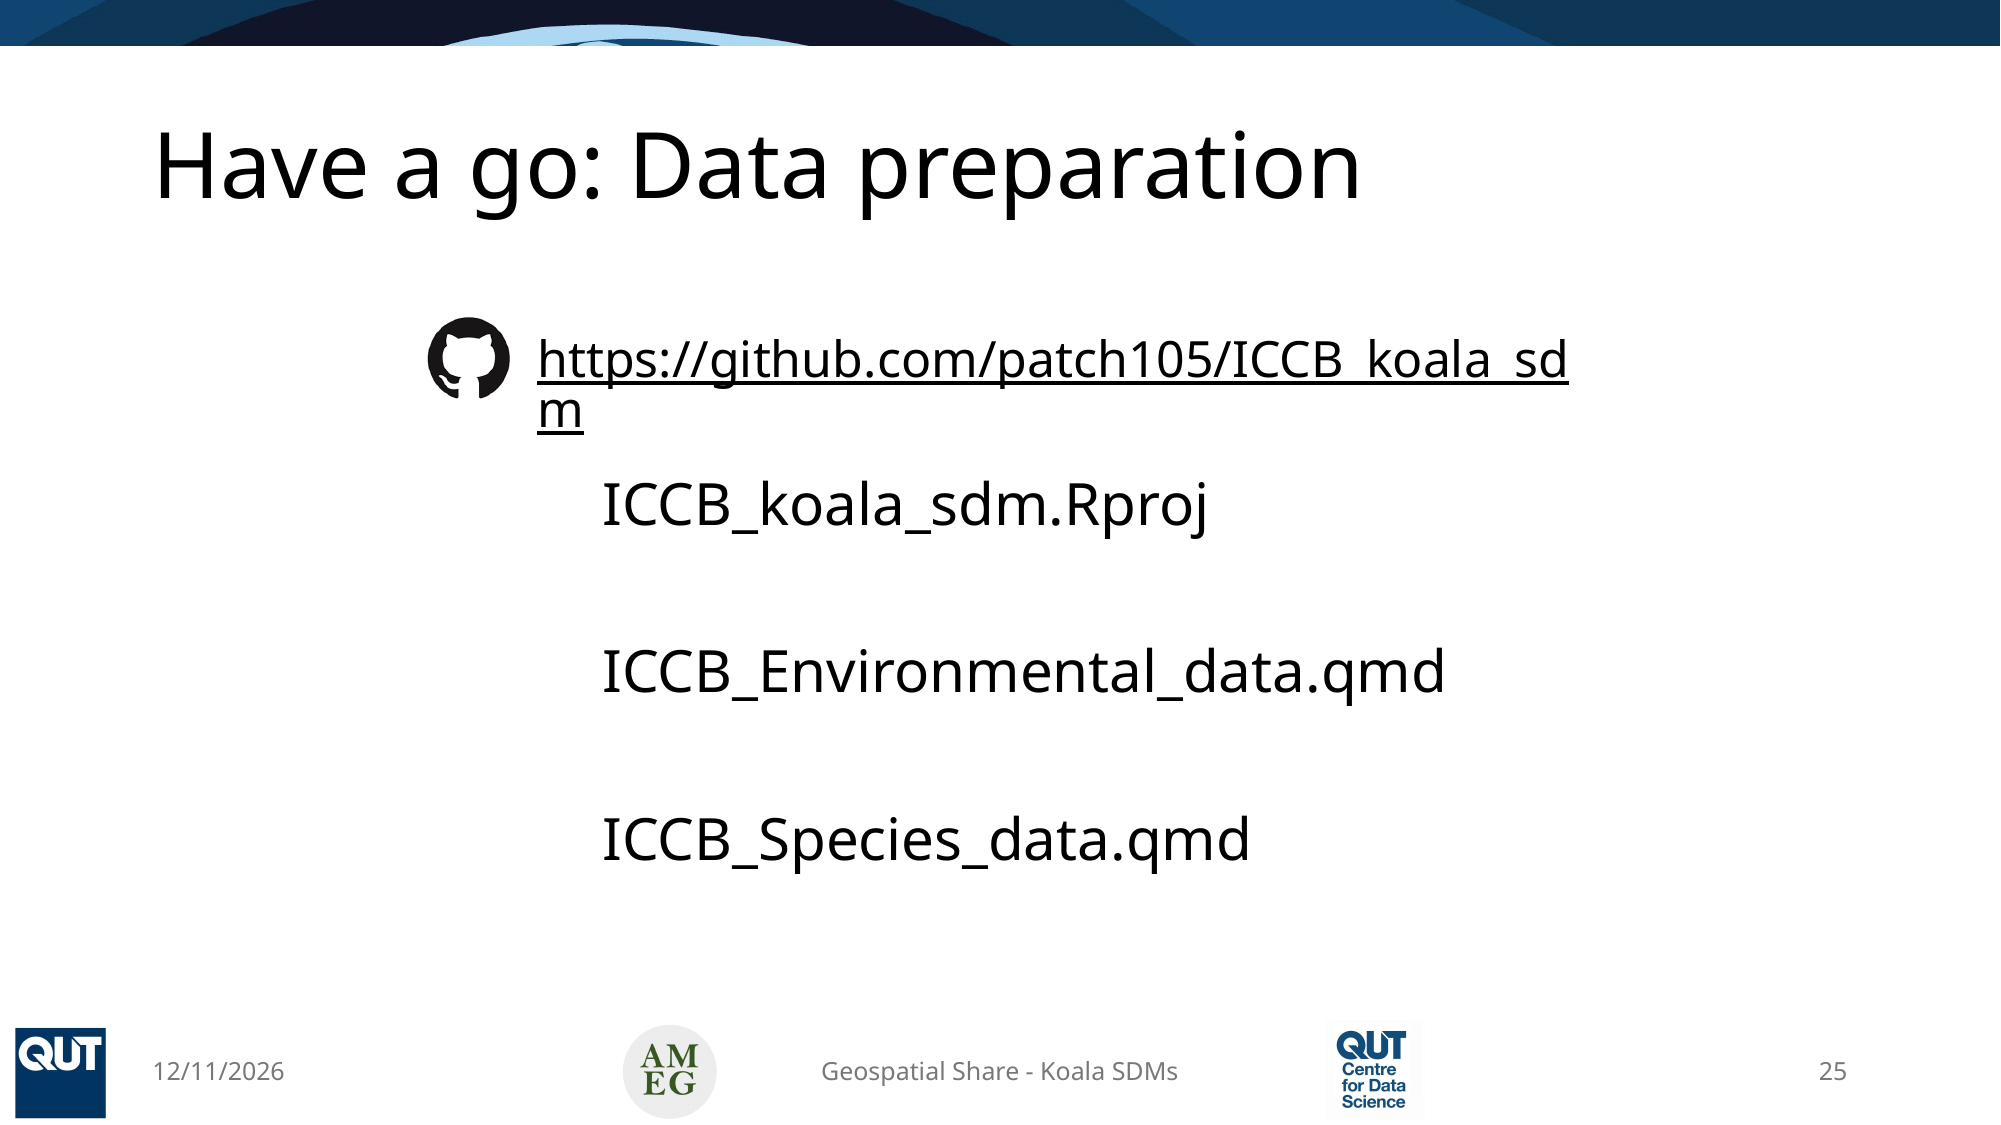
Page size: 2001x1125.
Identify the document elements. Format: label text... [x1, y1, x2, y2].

text_box https://github.com/patch105/ICCB_koala_sdm [522, 319, 1612, 463]
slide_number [137, 1042, 588, 1103]
picture [1325, 1030, 1425, 1120]
picture [413, 306, 523, 409]
title Have a go: Data preparation [137, 59, 1863, 278]
slide_number 25 [1412, 1042, 1863, 1103]
list ICCB_koala_sdm.Rproj ICCB_Environmental_data.qmd ICCB_Species_data.qmd [587, 467, 1711, 1030]
picture [0, 0, 2000, 46]
picture [0, 1020, 111, 1125]
picture [622, 1030, 707, 1119]
footer Geospatial Share - Koala SDMs [662, 1042, 1338, 1103]
